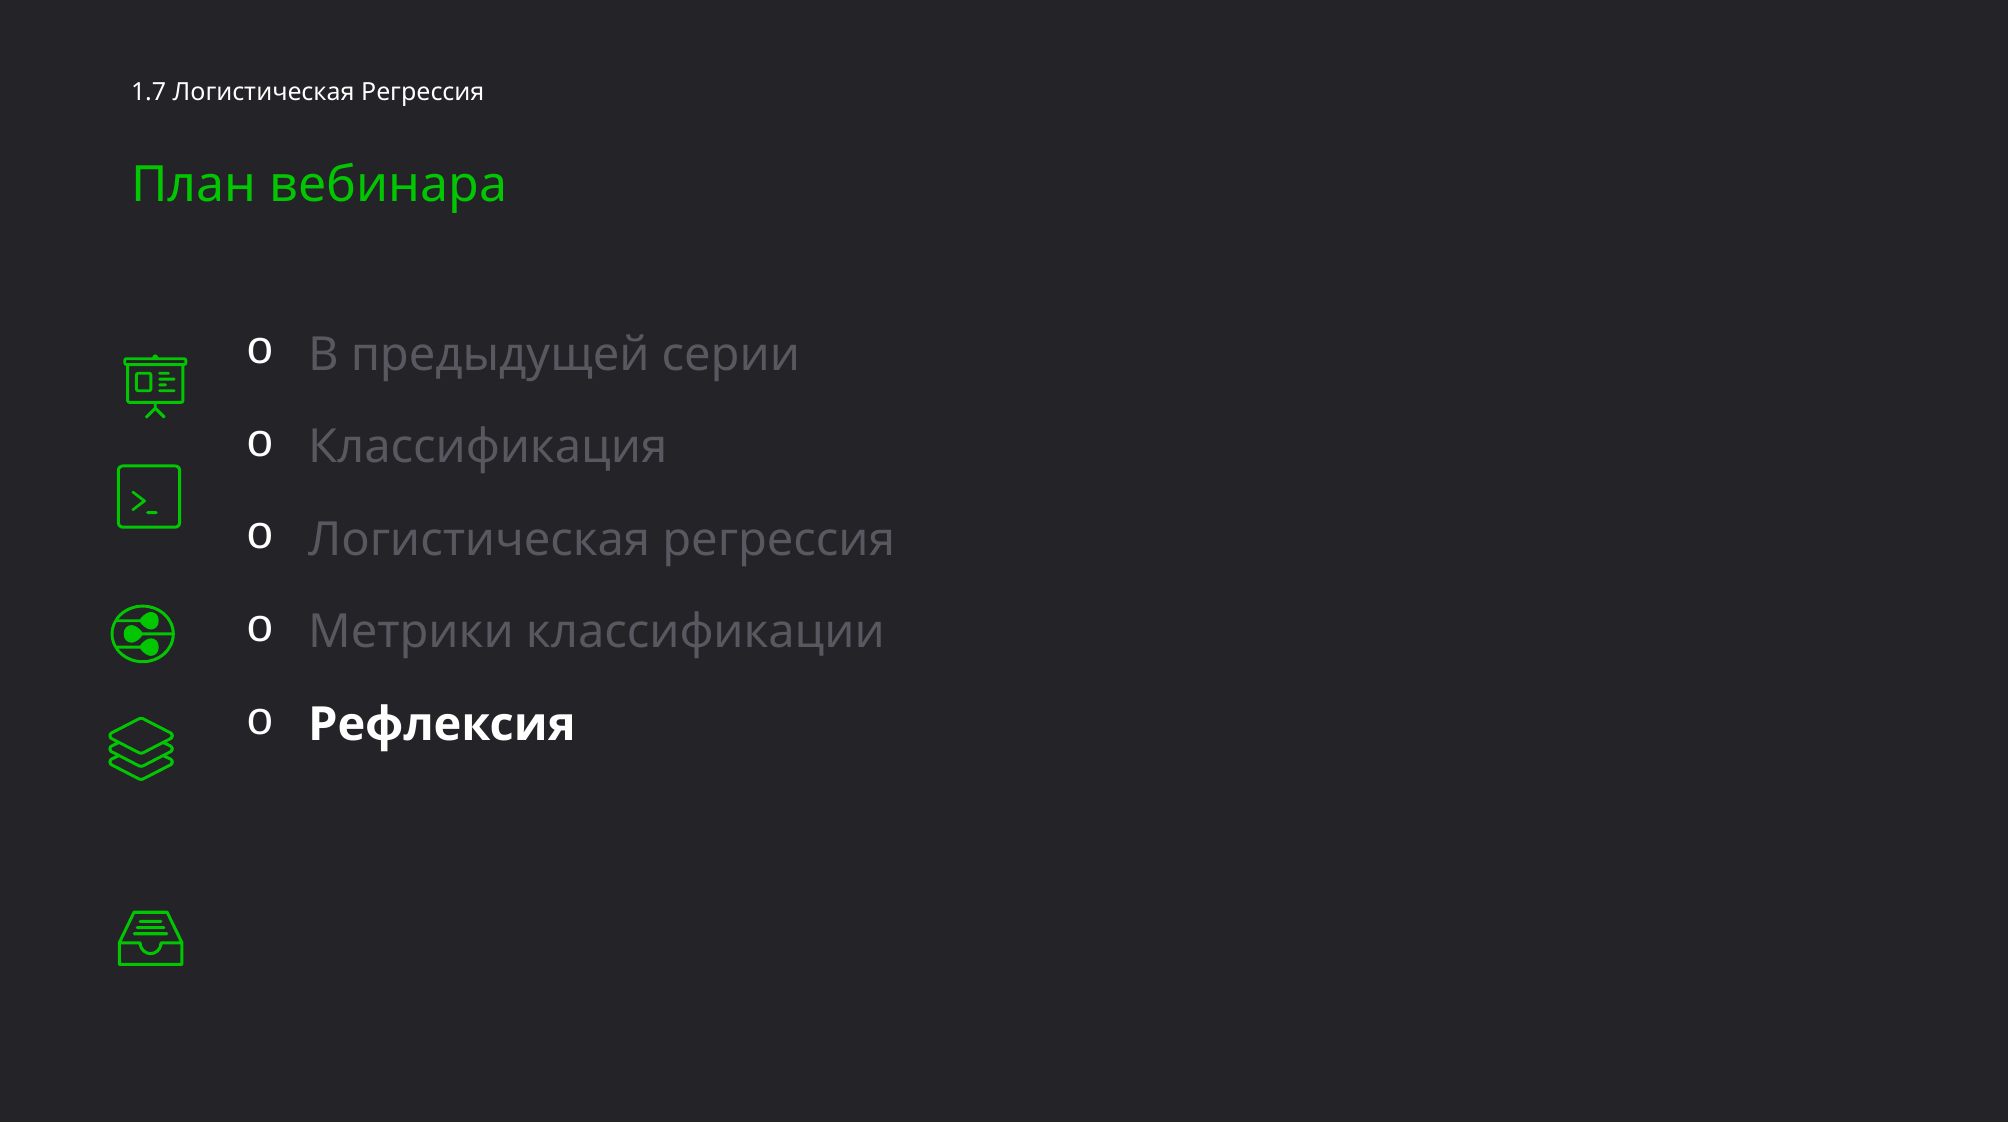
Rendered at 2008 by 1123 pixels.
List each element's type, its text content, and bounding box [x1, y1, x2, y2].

text_box [123, 354, 188, 419]
text_box [108, 716, 174, 781]
text_box [110, 604, 175, 664]
text_box [117, 910, 184, 966]
text_box В предыдущей серии Классификация Логистическая регрессия Метрики классификации Рефлексия [229, 314, 1728, 1088]
text_box [116, 464, 182, 529]
text_box 1.7 Логистическая Регрессия [131, 55, 1150, 133]
text_box План вебинара [131, 133, 1004, 281]
